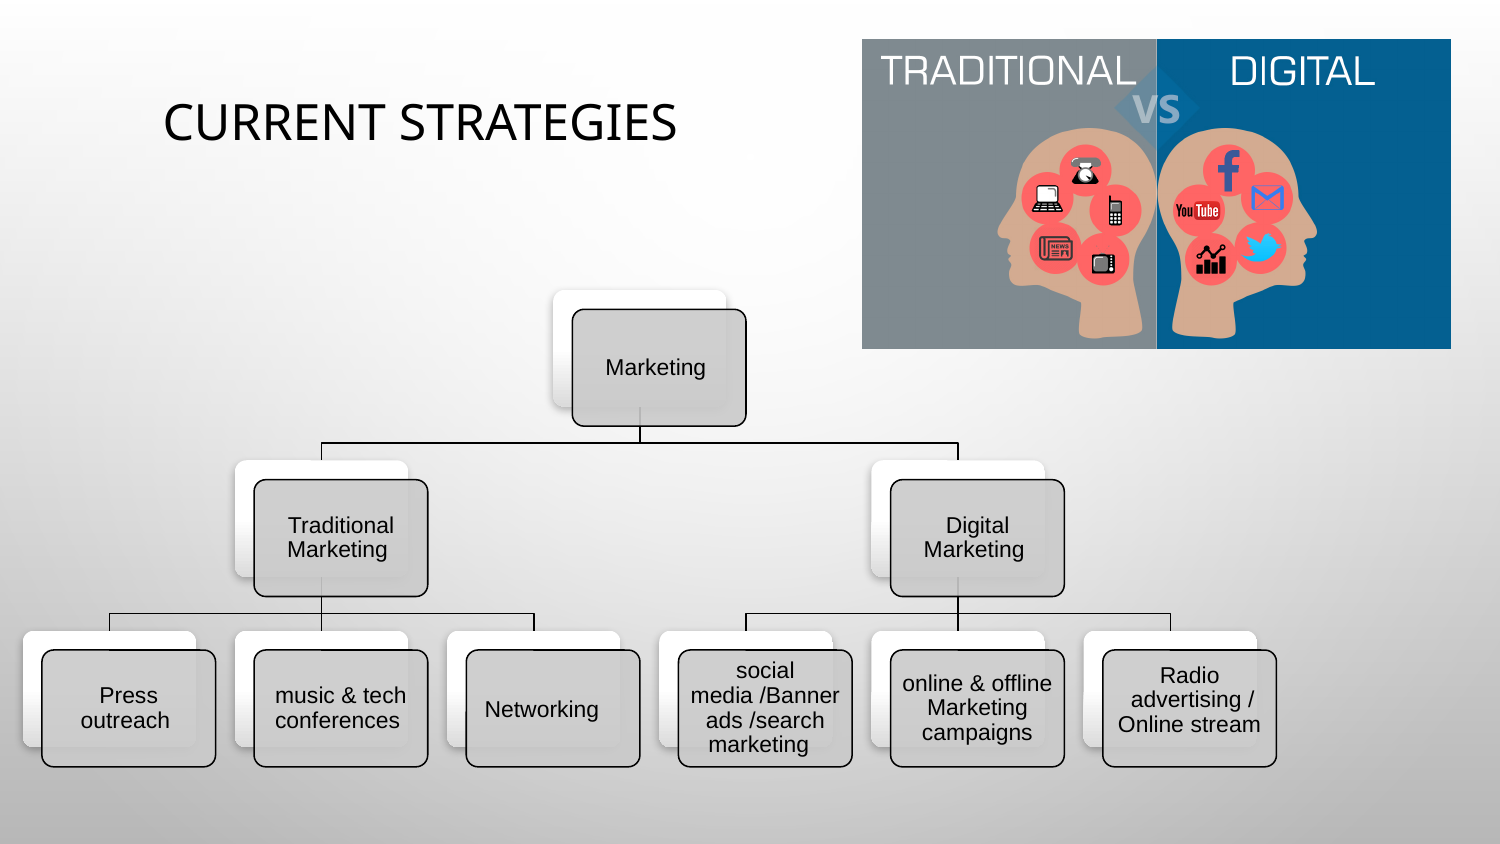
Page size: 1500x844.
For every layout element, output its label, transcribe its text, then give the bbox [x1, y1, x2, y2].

title CURRENT STRATEGIES [48, 82, 805, 184]
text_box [22, 289, 1280, 768]
picture [0, 0, 1500, 844]
